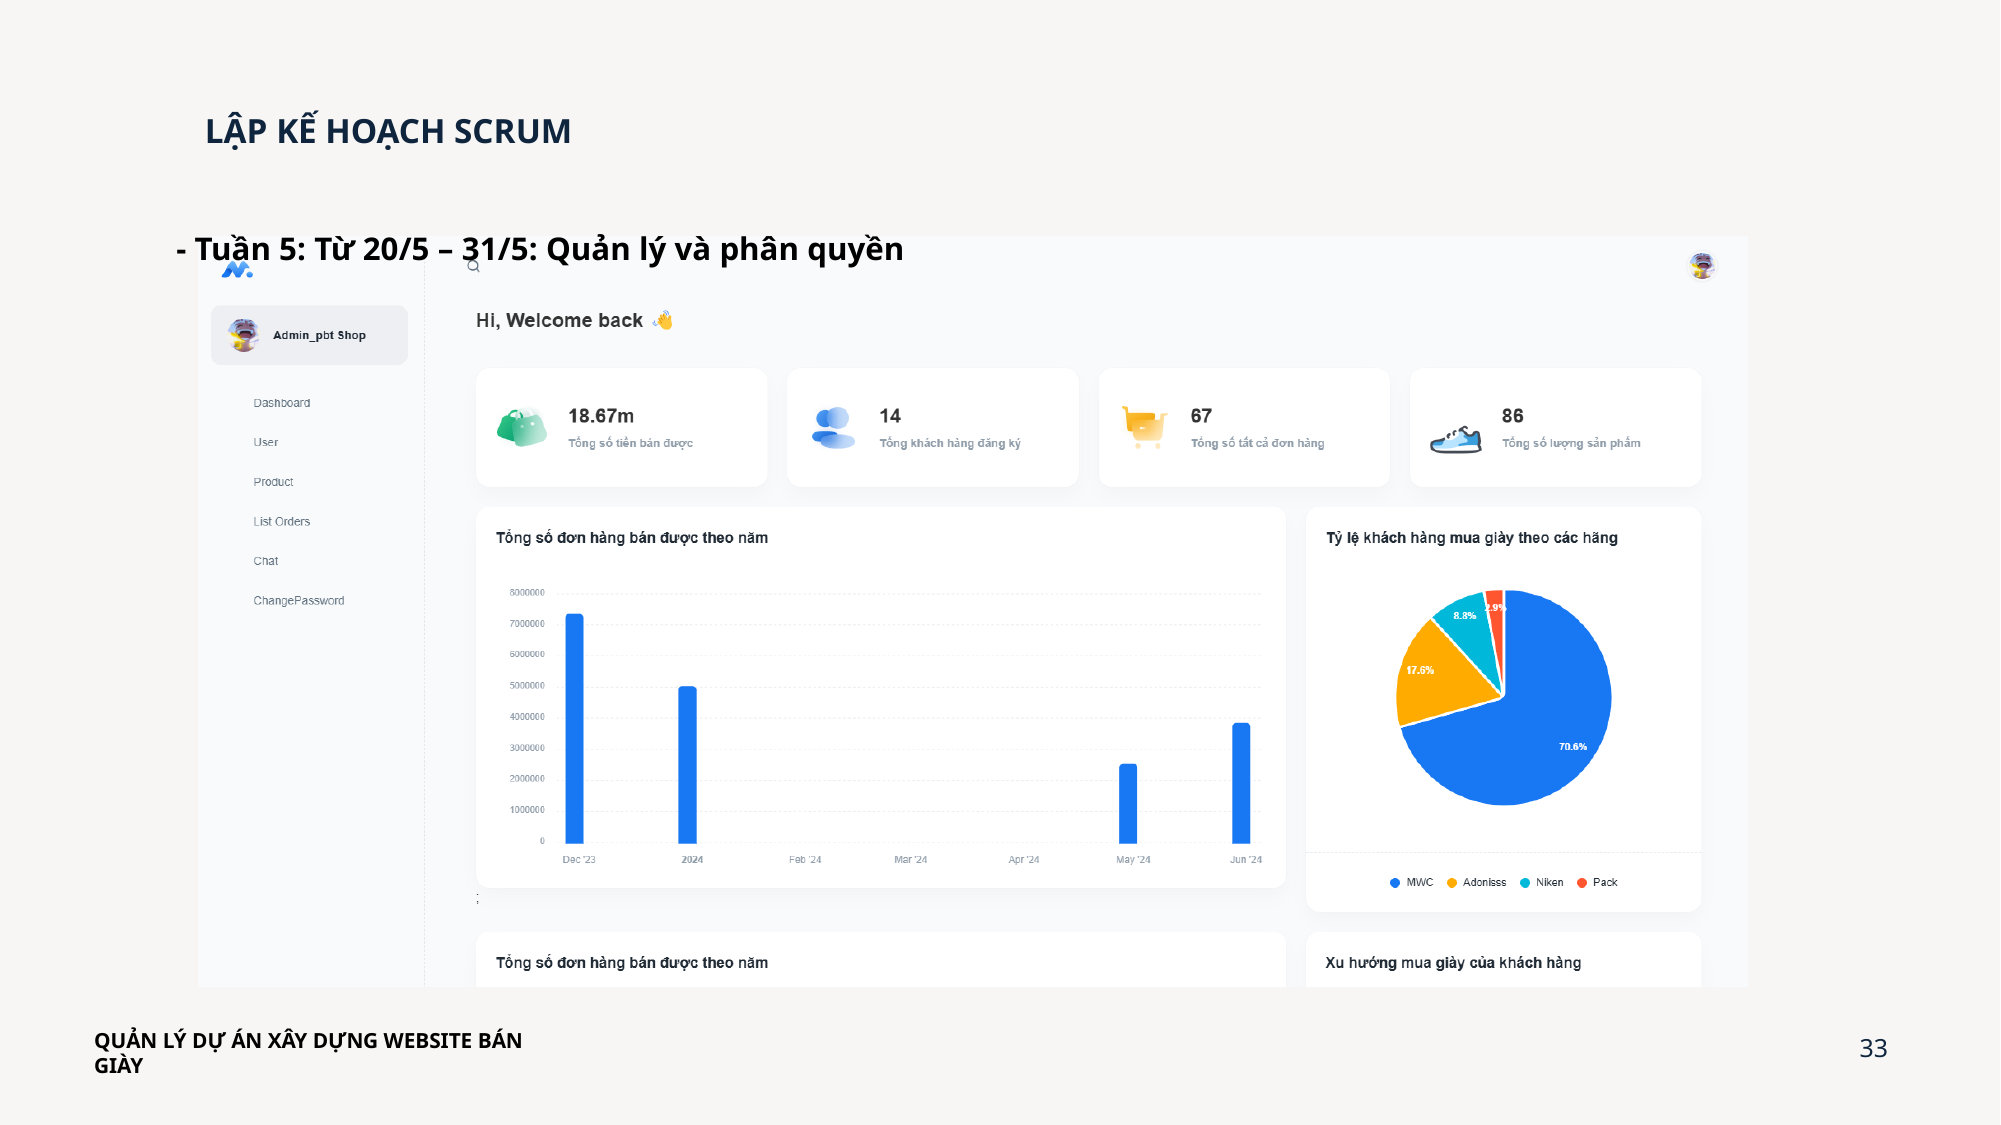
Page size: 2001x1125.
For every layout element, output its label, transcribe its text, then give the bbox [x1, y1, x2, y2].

picture [198, 236, 1748, 987]
slide_number 33 [1836, 1020, 1912, 1080]
text_box - Tuần 5: Từ 20/5 – 31/5: Quản lý và phân quyền [161, 202, 1162, 274]
text_box LẬP KẾ HOẠCH SCRUM [161, 56, 617, 202]
text_box QUẢN LÝ DỰ ÁN XÂY DỰNG WEBSITE BÁN GIÀY [79, 1019, 584, 1080]
